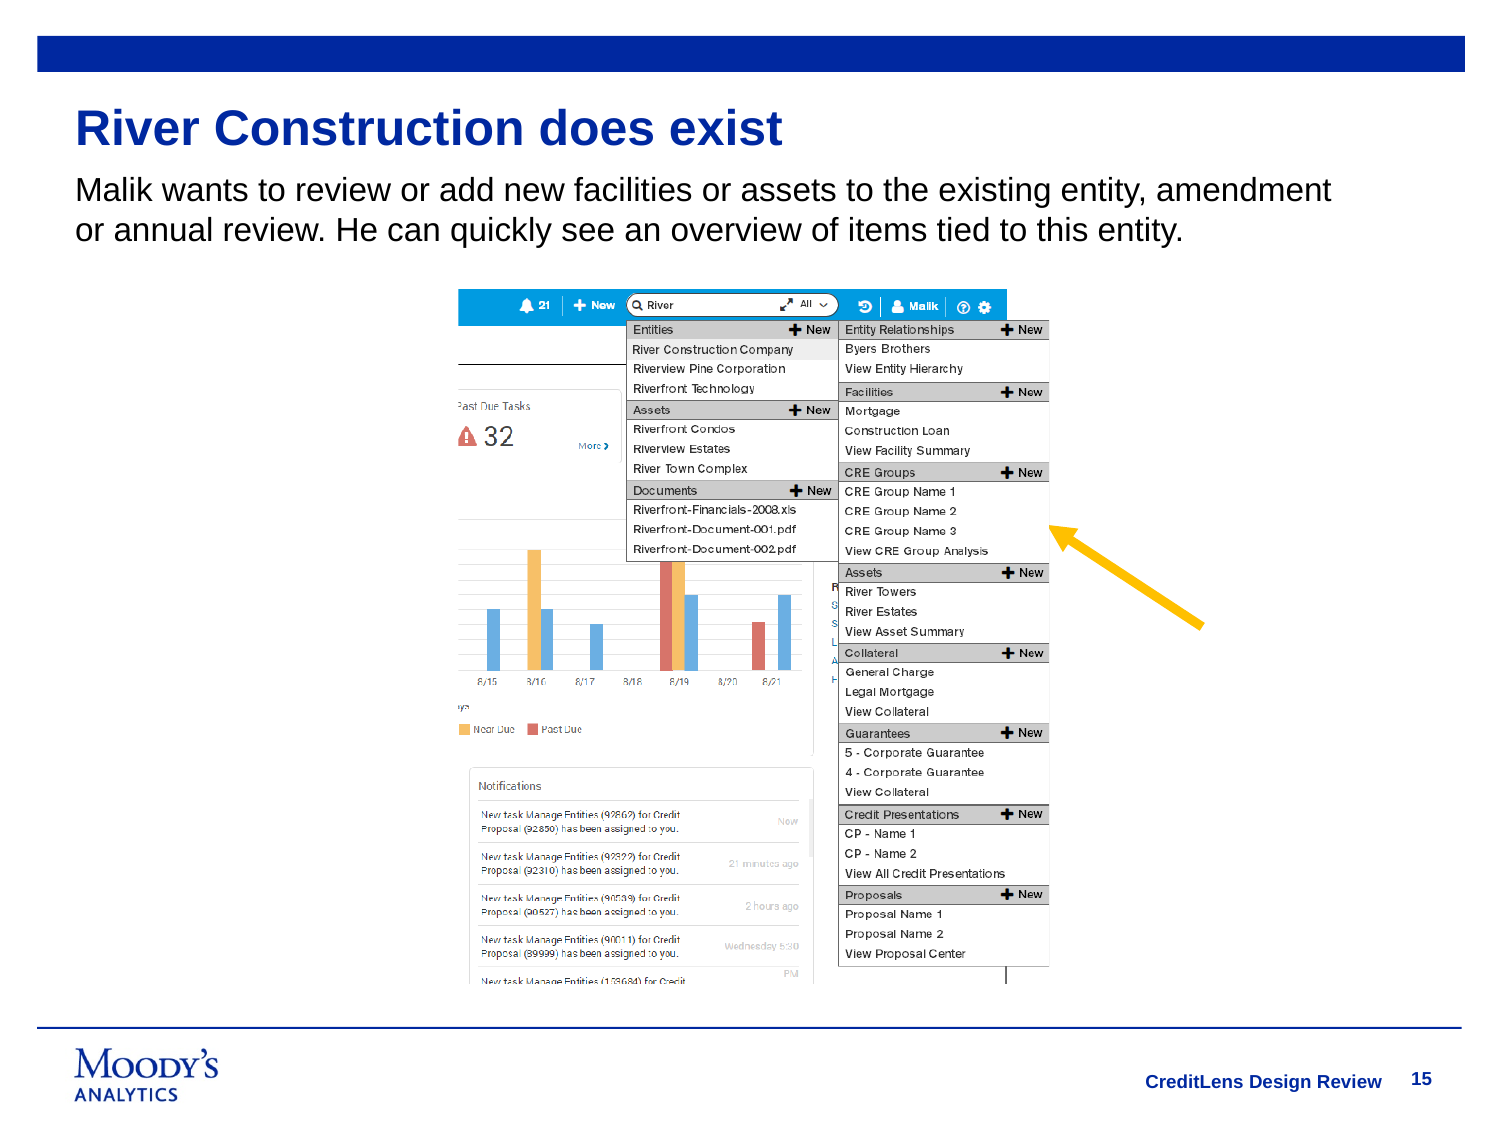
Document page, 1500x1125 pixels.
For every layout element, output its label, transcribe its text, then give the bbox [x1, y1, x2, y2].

picture [65, 1037, 230, 1110]
title River Construction does exist [74, 104, 1426, 157]
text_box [1055, 524, 1203, 628]
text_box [458, 289, 1050, 984]
list Malik wants to review or add new facilities or assets to the existing entity, amendment or annual review. He can quickly see an overview of items tied to this entity. [74, 168, 1341, 256]
